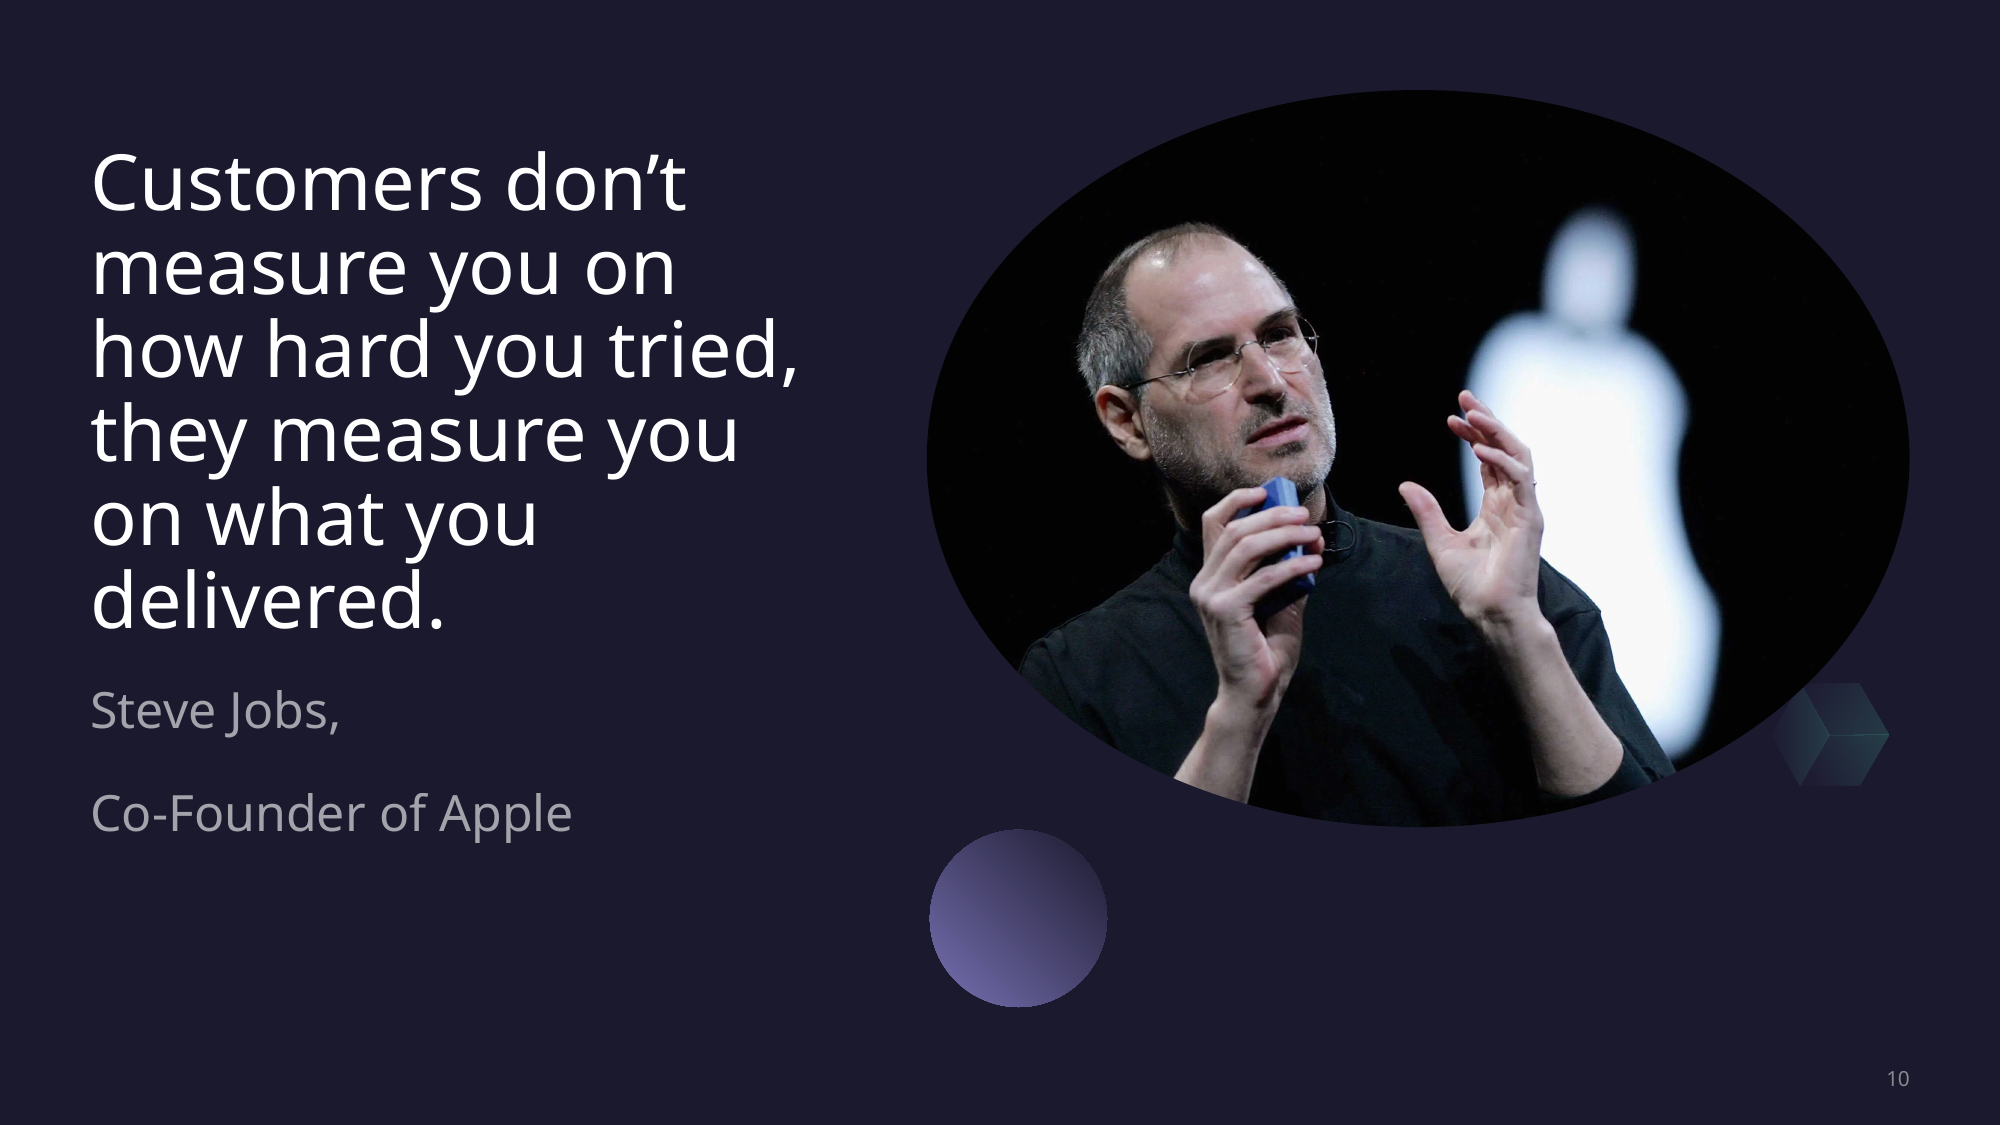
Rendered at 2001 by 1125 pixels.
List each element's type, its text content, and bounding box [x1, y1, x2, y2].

list Steve Jobs, Co-Founder of Apple [90, 672, 676, 1058]
picture [926, 90, 1910, 828]
slide_number 10 [1632, 1067, 1910, 1093]
title Customers don’t measure you on how hard you tried, they measure you on what you delivered. [90, 90, 813, 646]
